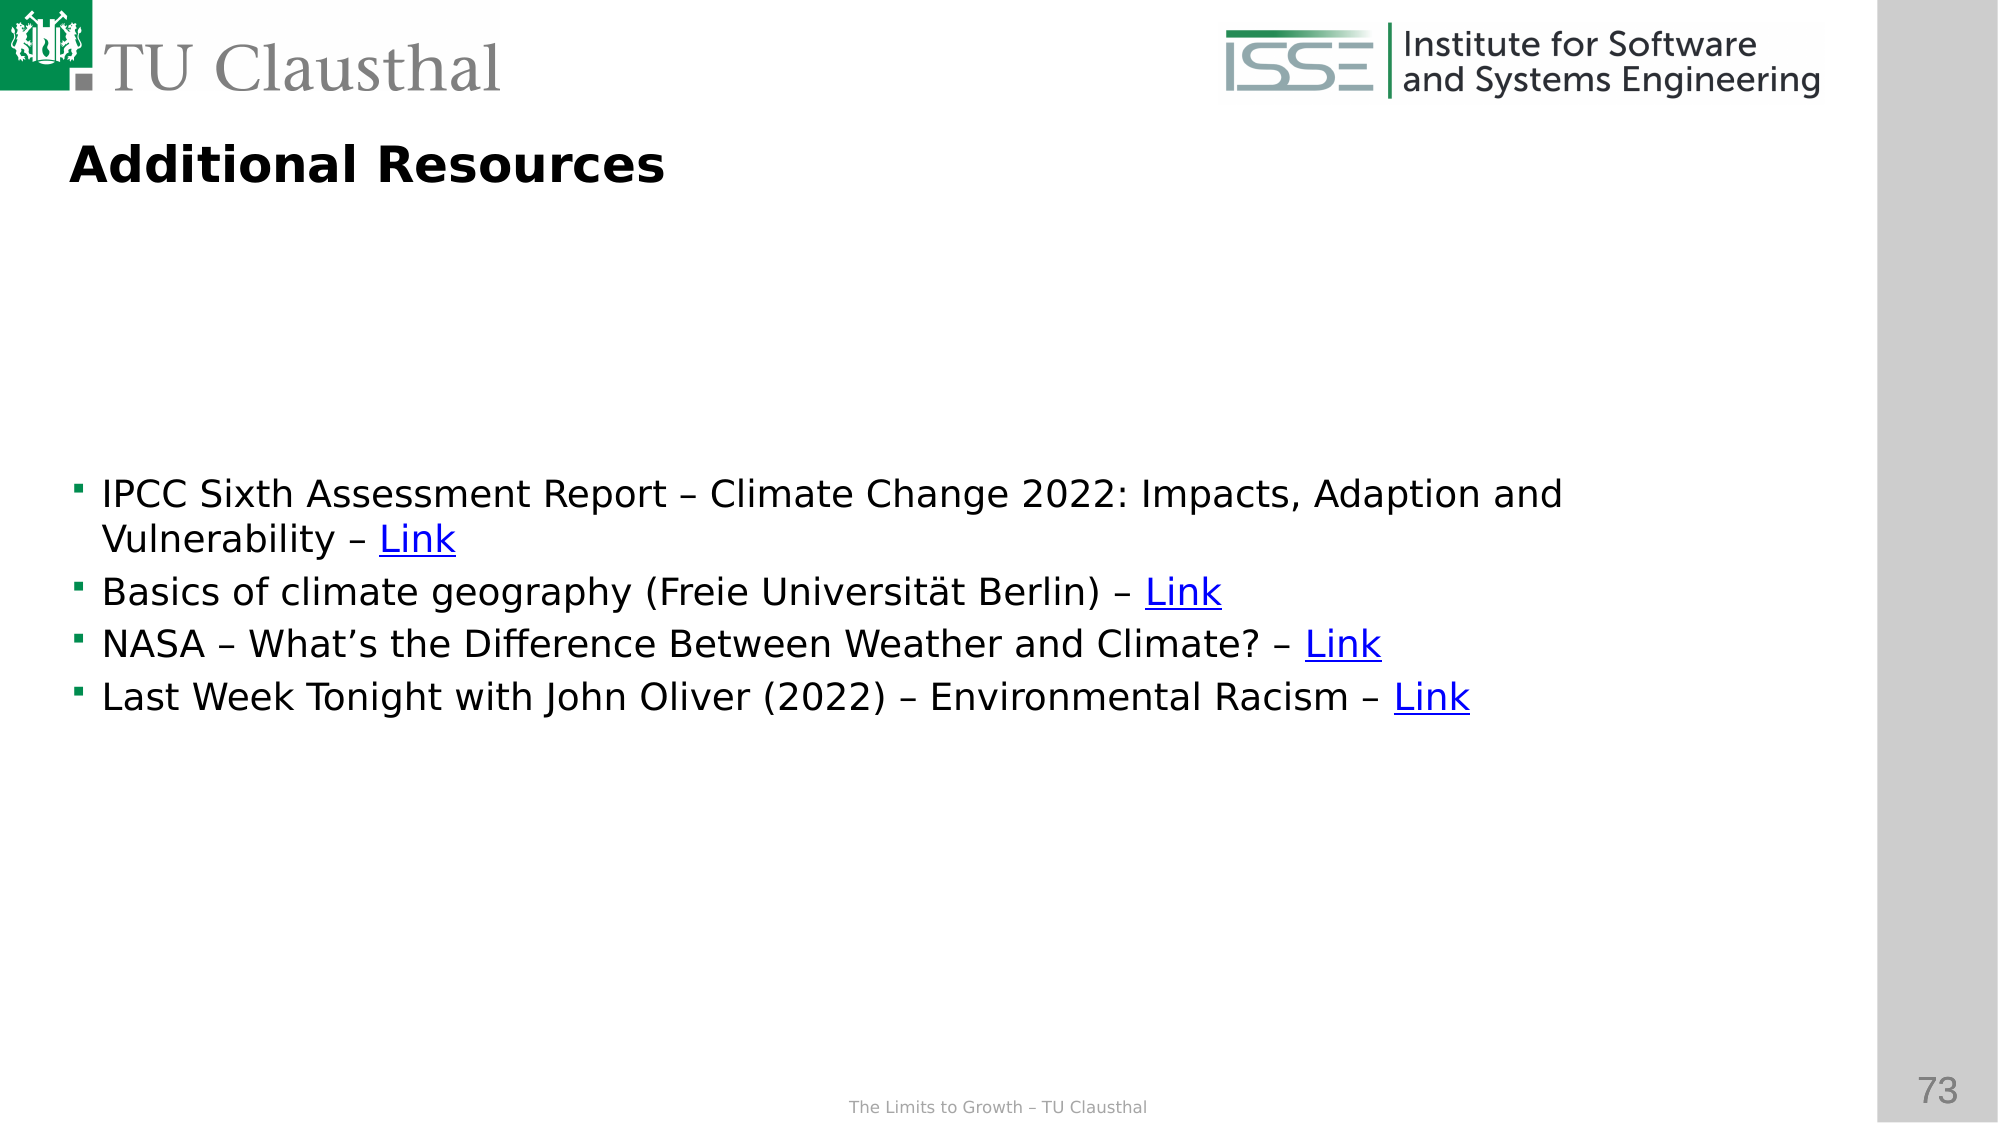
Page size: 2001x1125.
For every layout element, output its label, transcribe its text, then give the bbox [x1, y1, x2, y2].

text_box Additional Resources [54, 125, 1817, 206]
picture [0, 0, 500, 91]
text_box IPCC Sixth Assessment Report – Climate Change 2022: Impacts, Adaption and Vulnerability – Link Basics of climate geography (Freie Universität Berlin) – Link NASA – What’s the Difference Between Weather and Climate? – Link Last Week Tonight with John Oliver (2022) – Environmental Racism – Link [54, 208, 1817, 1033]
picture [1218, 22, 1825, 105]
